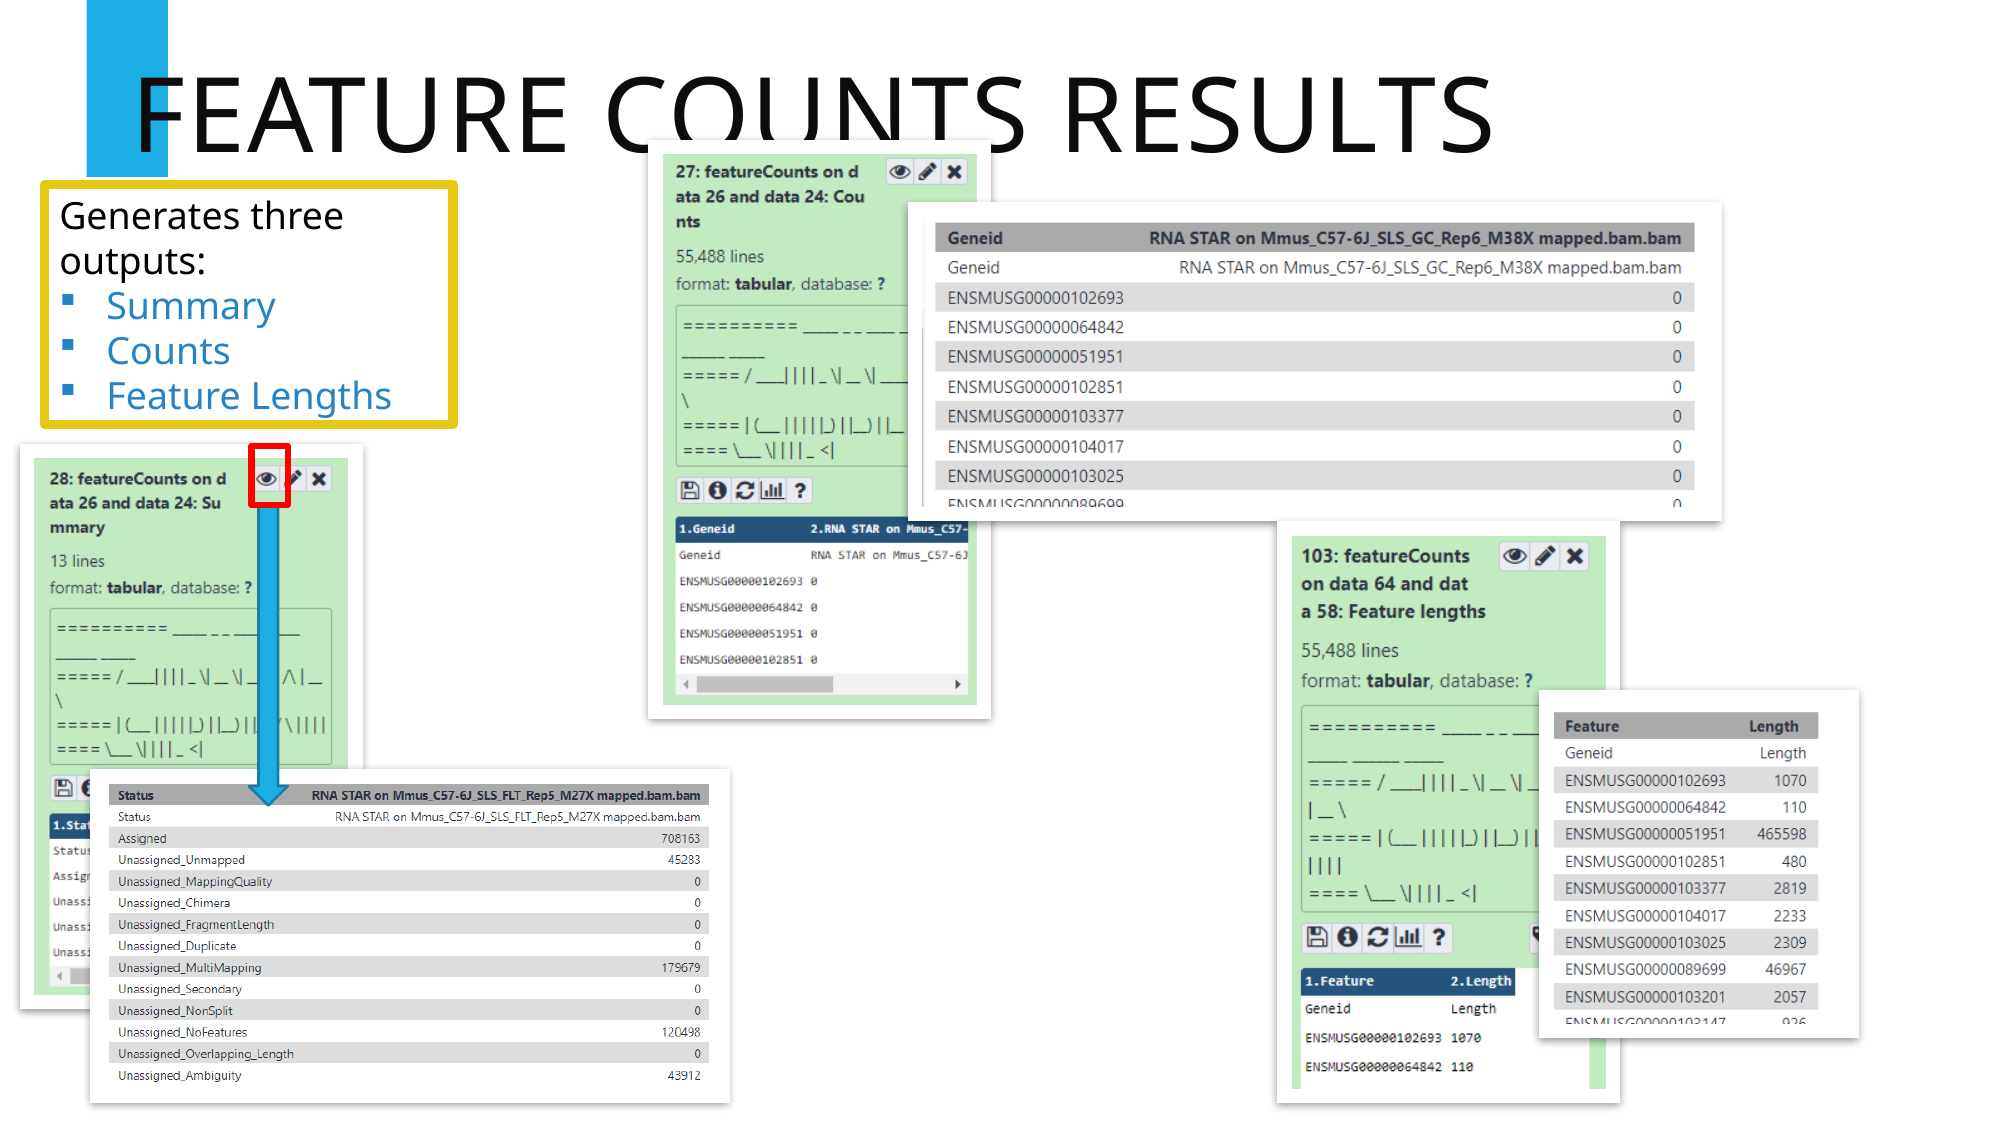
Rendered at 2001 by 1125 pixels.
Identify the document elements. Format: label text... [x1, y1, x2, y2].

text_box [250, 445, 289, 453]
picture [33, 458, 716, 1089]
picture [1291, 535, 1845, 1089]
picture [662, 153, 1708, 705]
text_box Generates three outputs: Summary Counts Feature Lengths [44, 184, 454, 425]
title FEATURE COUNTS RESULTS [116, 0, 1770, 246]
